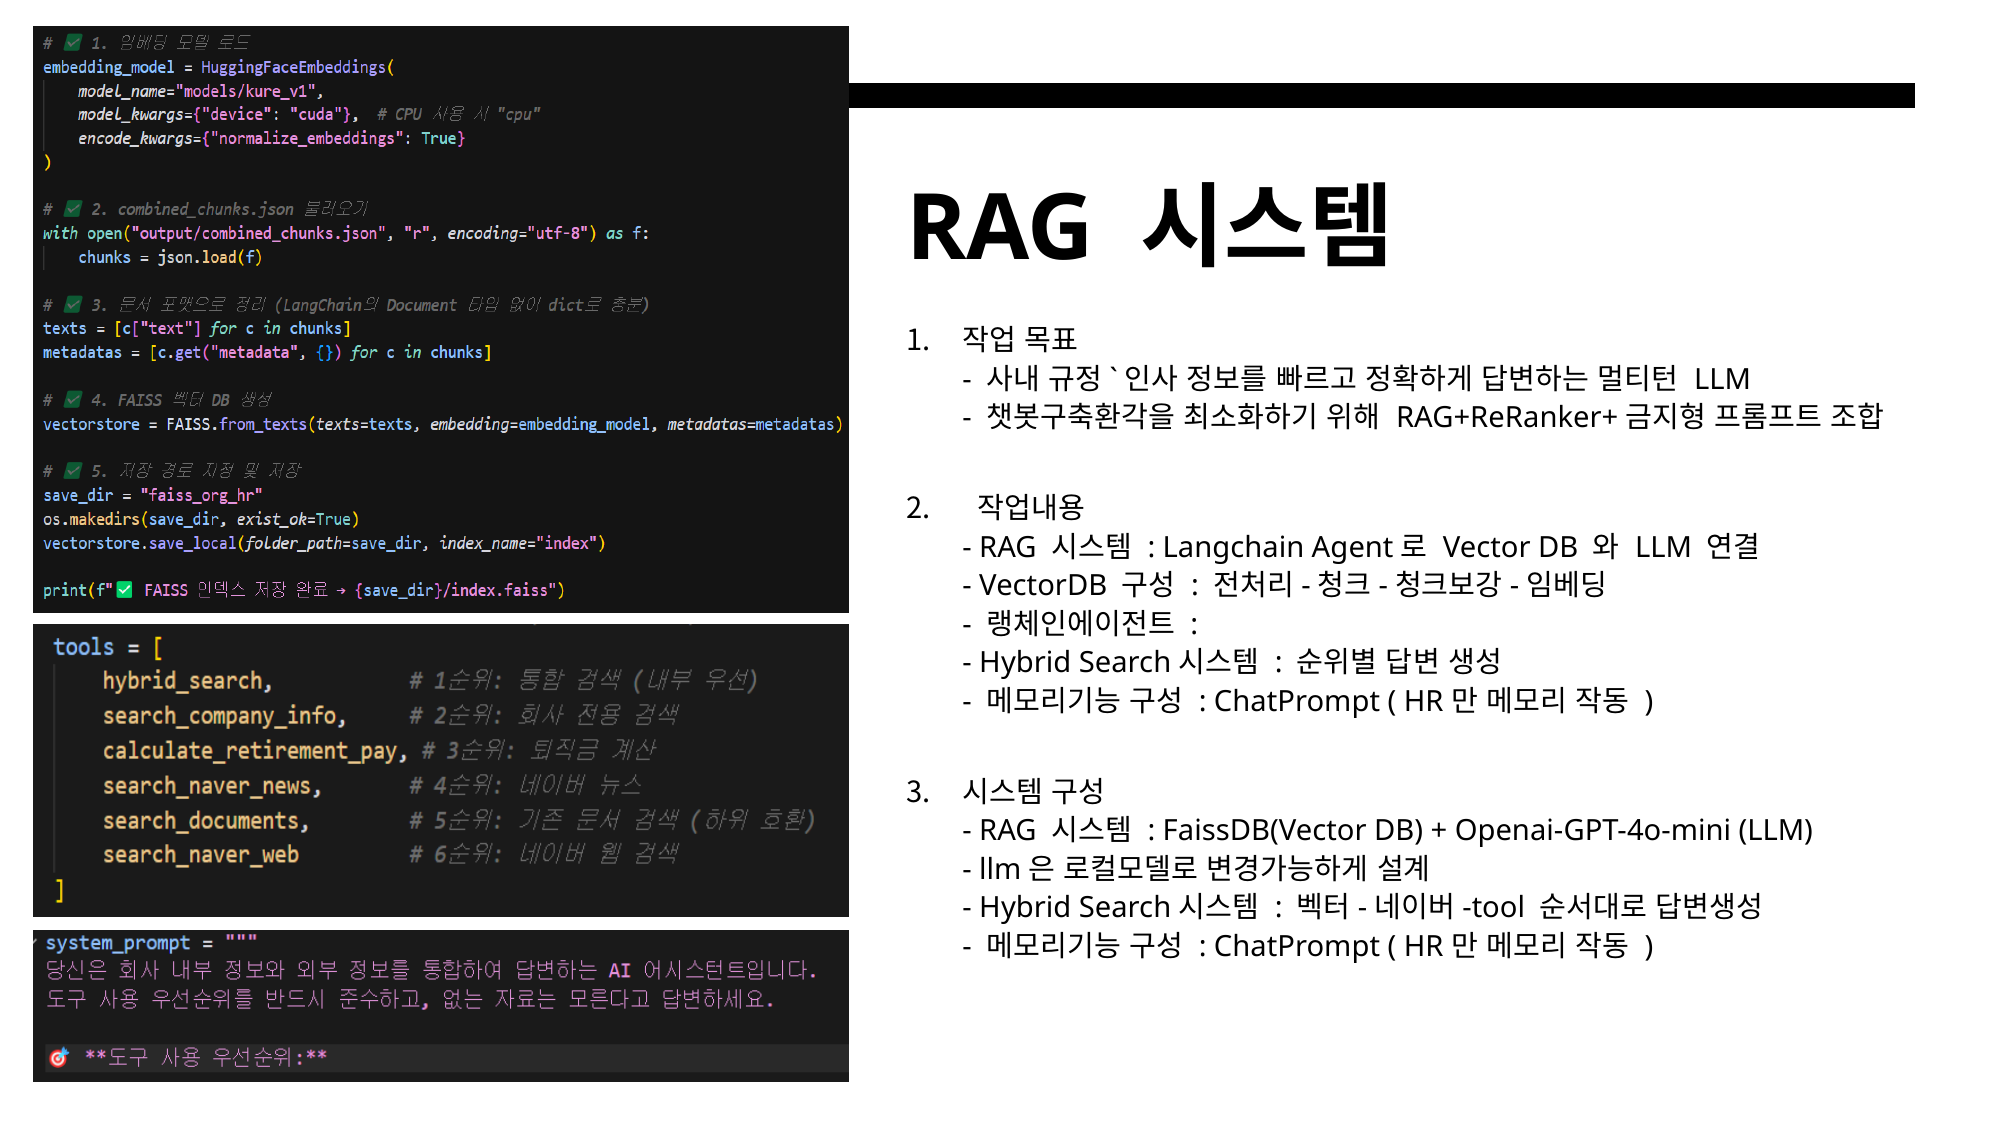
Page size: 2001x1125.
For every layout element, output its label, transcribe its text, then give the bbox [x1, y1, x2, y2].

picture [32, 624, 850, 918]
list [32, 930, 850, 1082]
title RAG 시스템 [891, 160, 1914, 295]
picture [32, 26, 850, 613]
list 작업 목표 - 사내 규정`인사 정보를 빠르고 정확하게 답변하는 멀티턴 LLM - 챗봇구축환각을 최소화하기 위해 RAG+ReRanker+금지형 프롬프트 조합 작업내용 - RAG 시스템 : Langchain Agent로 Vector DB 와 LLM 연결 - VectorDB 구성 : 전처리-청크-청크보강-임베딩 - 랭체인에이전트 : - Hybrid Search시스템 : 순위별 답변 생성 - 메모리기능 구성 : ChatPrompt ( HR만 메모리 작동 ) 시스템 구성 - RAG 시스템 : FaissDB(Vector DB) + Openai-GPT-4o-mini (LLM) - llm은 로컬모델로 변경가능하게 설계 - Hybrid Search시스템 : 벡터-네이버-tool 순서대로 답변생성 - 메모리기능 구성 : ChatPrompt ( HR만 메모리 작동 ) [891, 310, 1914, 1041]
